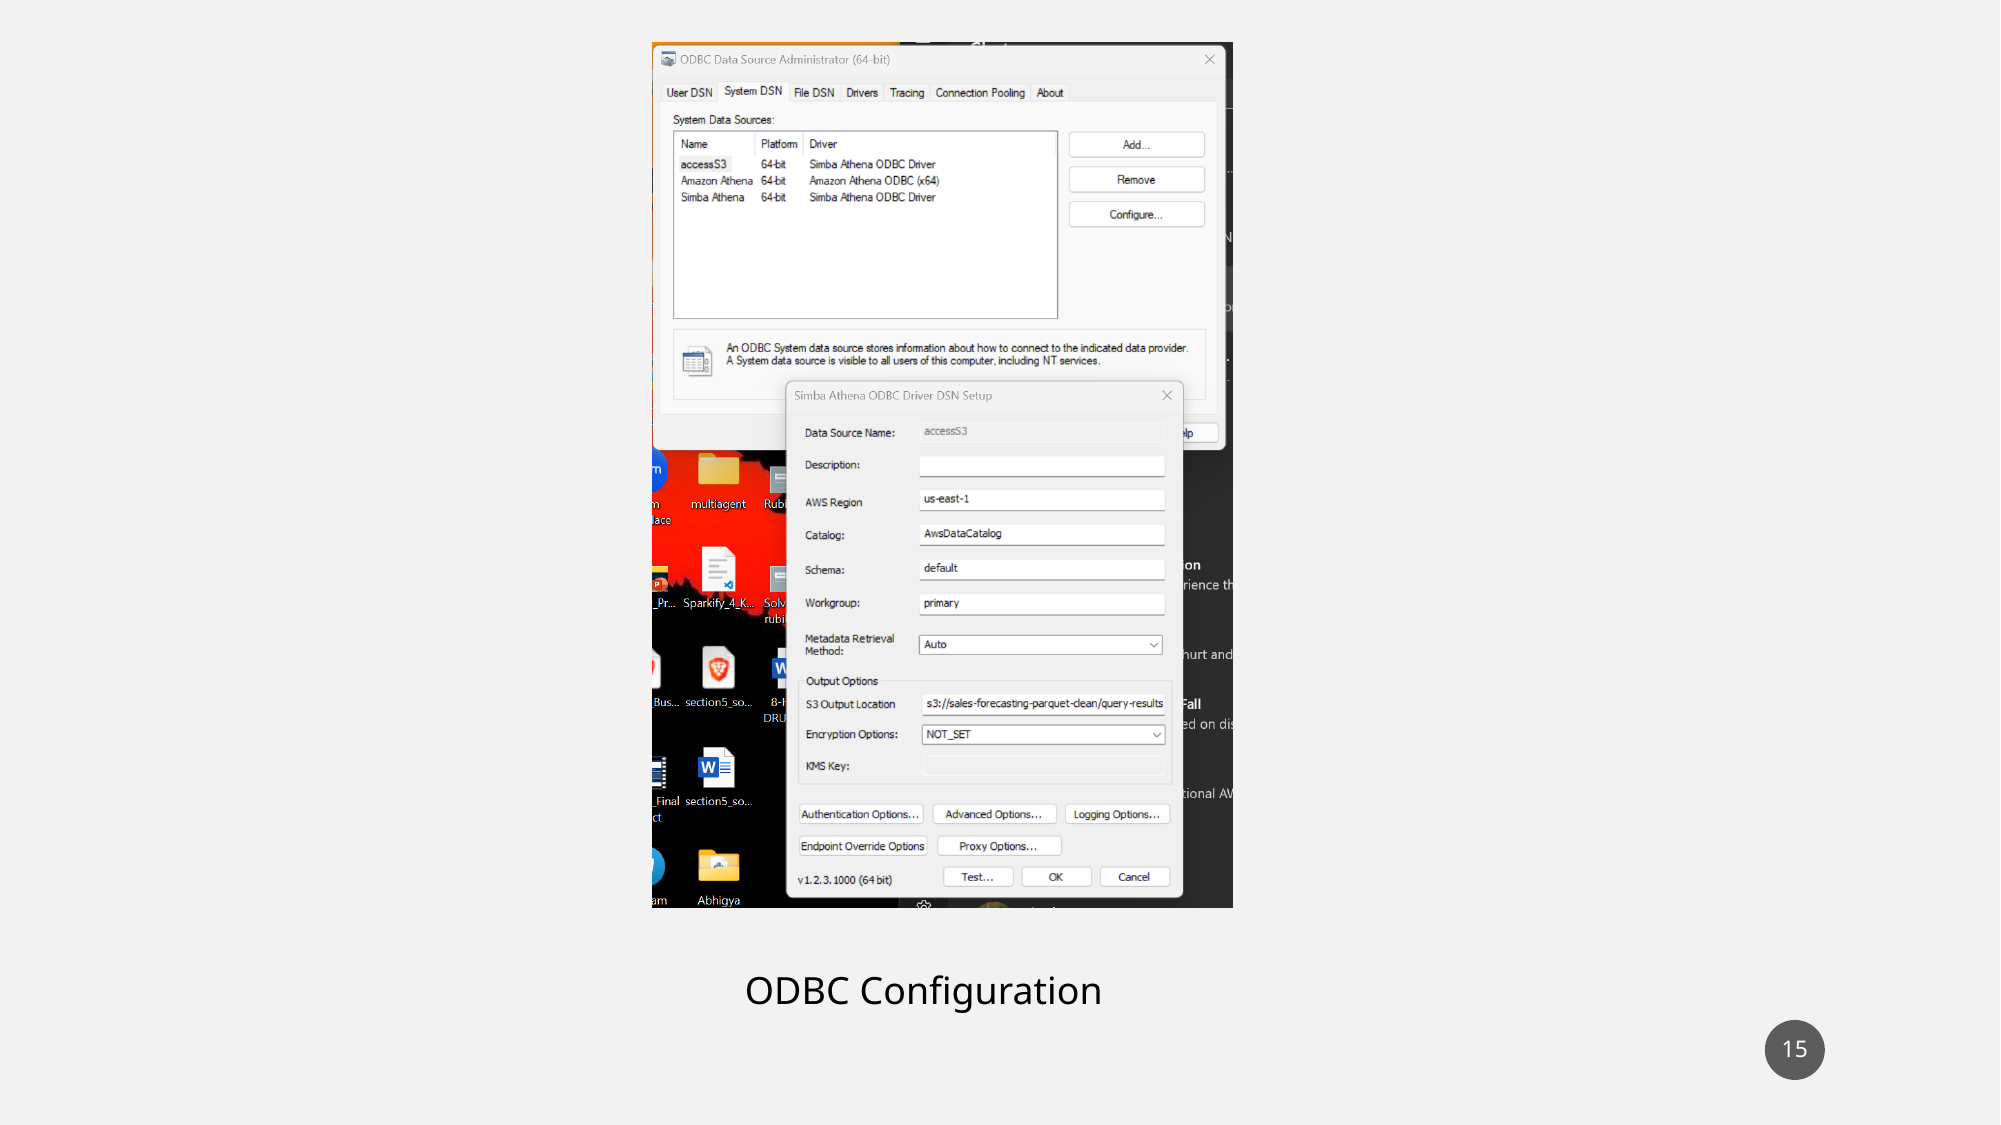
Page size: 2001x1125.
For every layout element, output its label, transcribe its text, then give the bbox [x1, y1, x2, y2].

slide_number 15 [1764, 1019, 1825, 1080]
picture [652, 42, 1233, 909]
text_box ODBC Configuration [730, 959, 1156, 1020]
